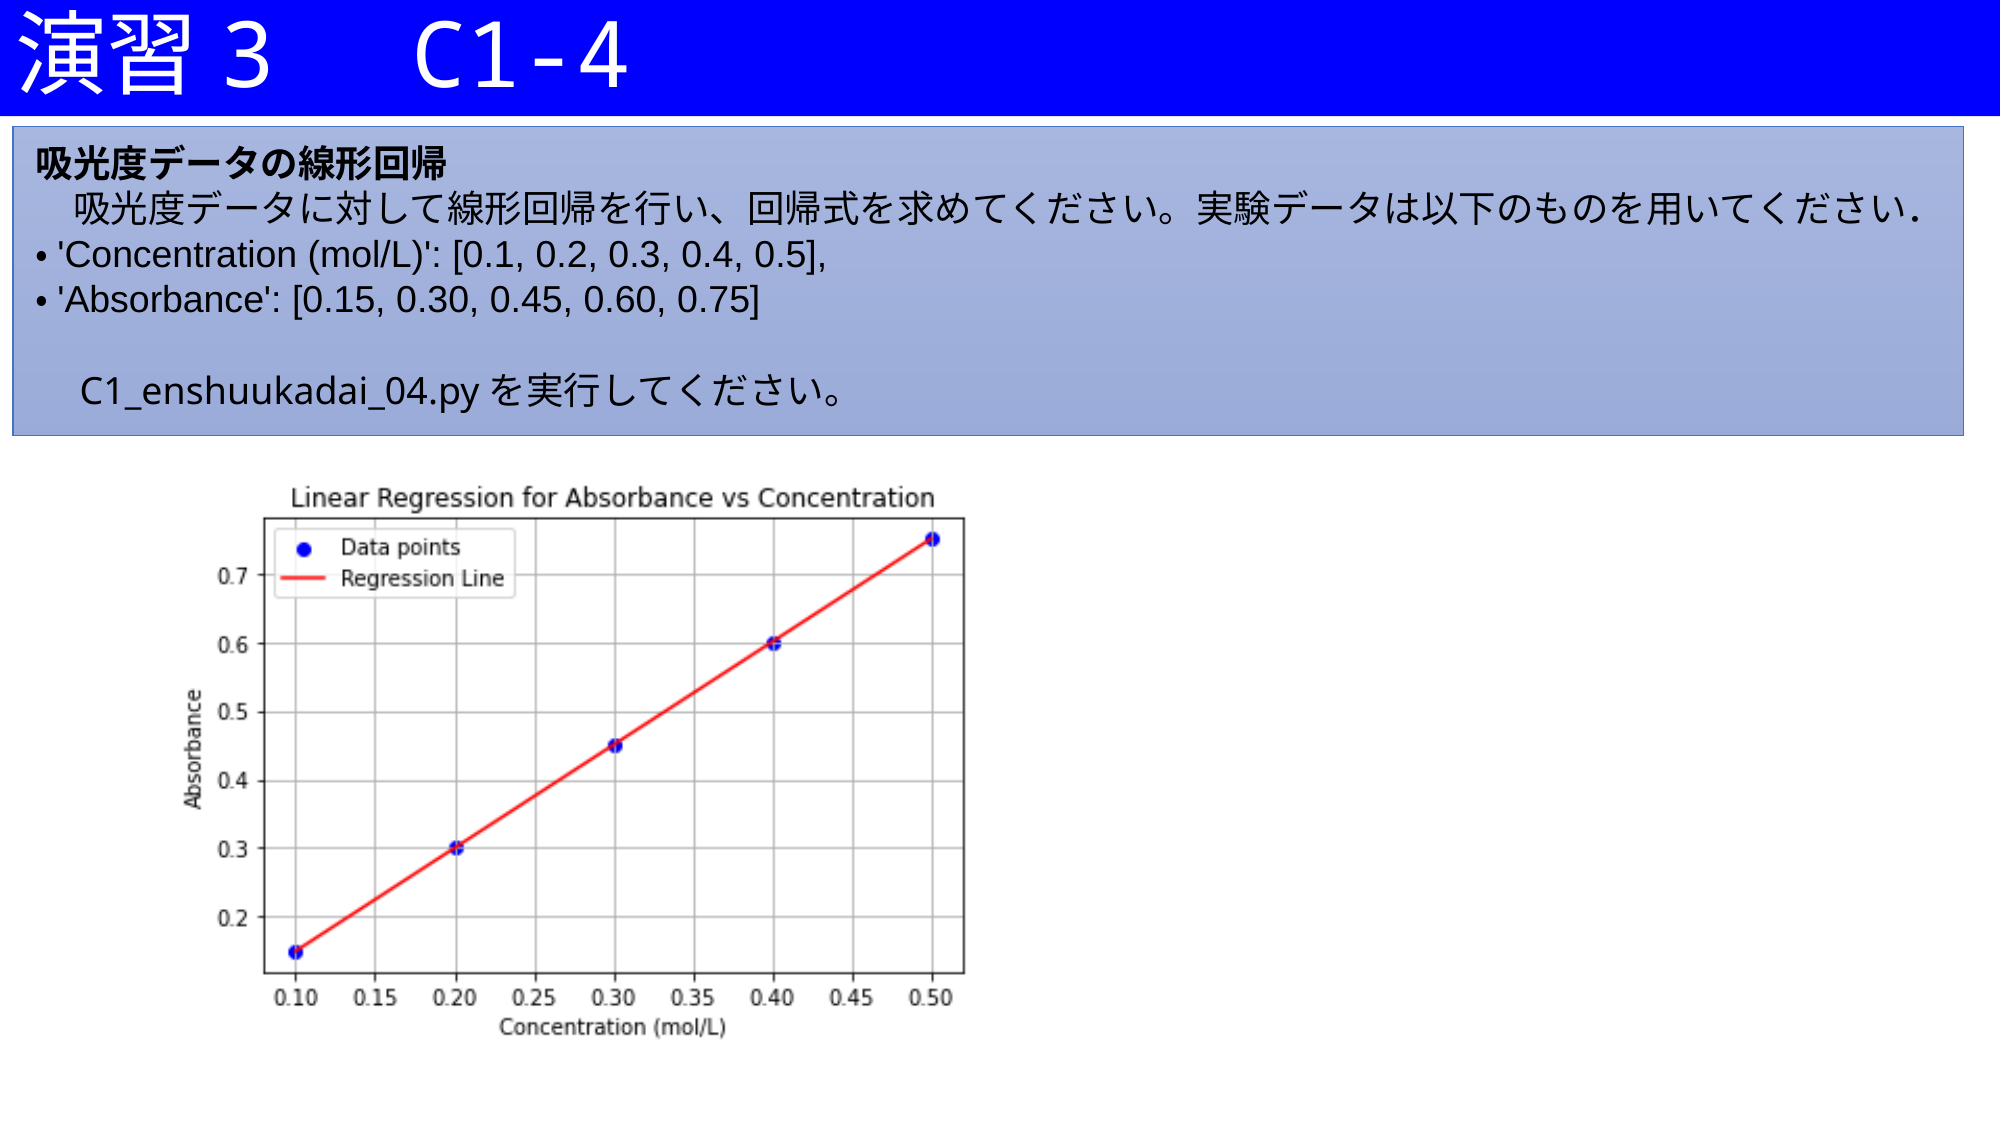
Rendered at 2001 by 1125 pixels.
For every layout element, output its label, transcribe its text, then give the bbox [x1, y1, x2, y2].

text_box C1_enshuukadai_04.pyを実行してください。 [64, 359, 1086, 420]
text_box [12, 126, 1964, 436]
text_box 吸光度データの線形回帰 吸光度データに対して線形回帰を行い、回帰式を求めてください。実験データは以下のものを用いてください． ・'Concentration (mol/L)': [0.1, 0.2, 0.3, 0.4, 0.5], ・'Absorbance': [0.15, 0.30, 0.45, 0.60, 0.75] [20, 132, 2000, 418]
picture [172, 472, 978, 1052]
title 演習3 C1-4 [0, 0, 2000, 117]
